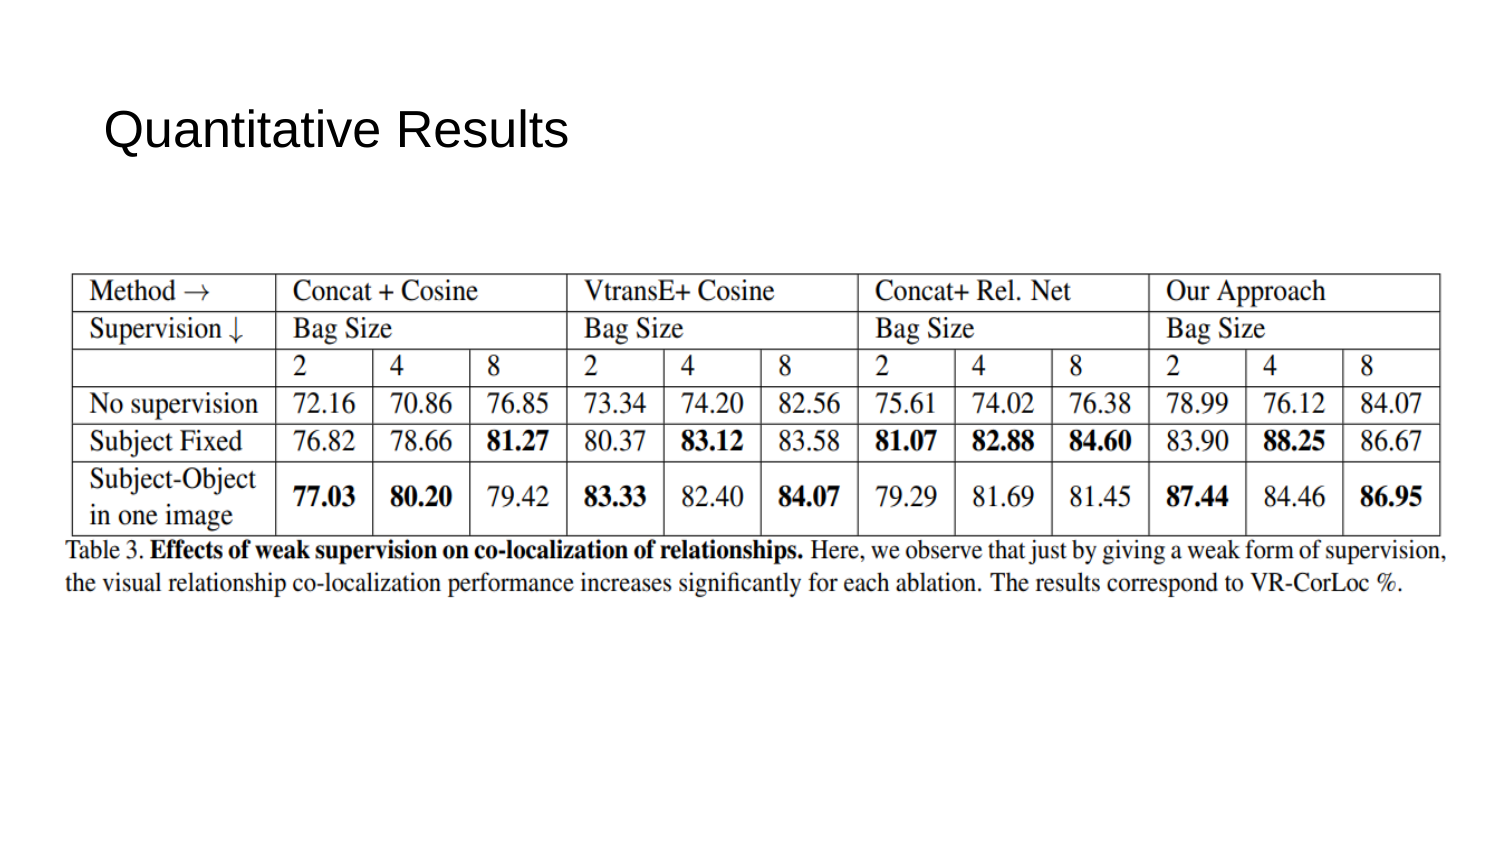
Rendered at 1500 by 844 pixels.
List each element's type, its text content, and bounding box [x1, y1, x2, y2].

title Quantitative Results [88, 79, 1487, 175]
picture [24, 224, 1476, 619]
